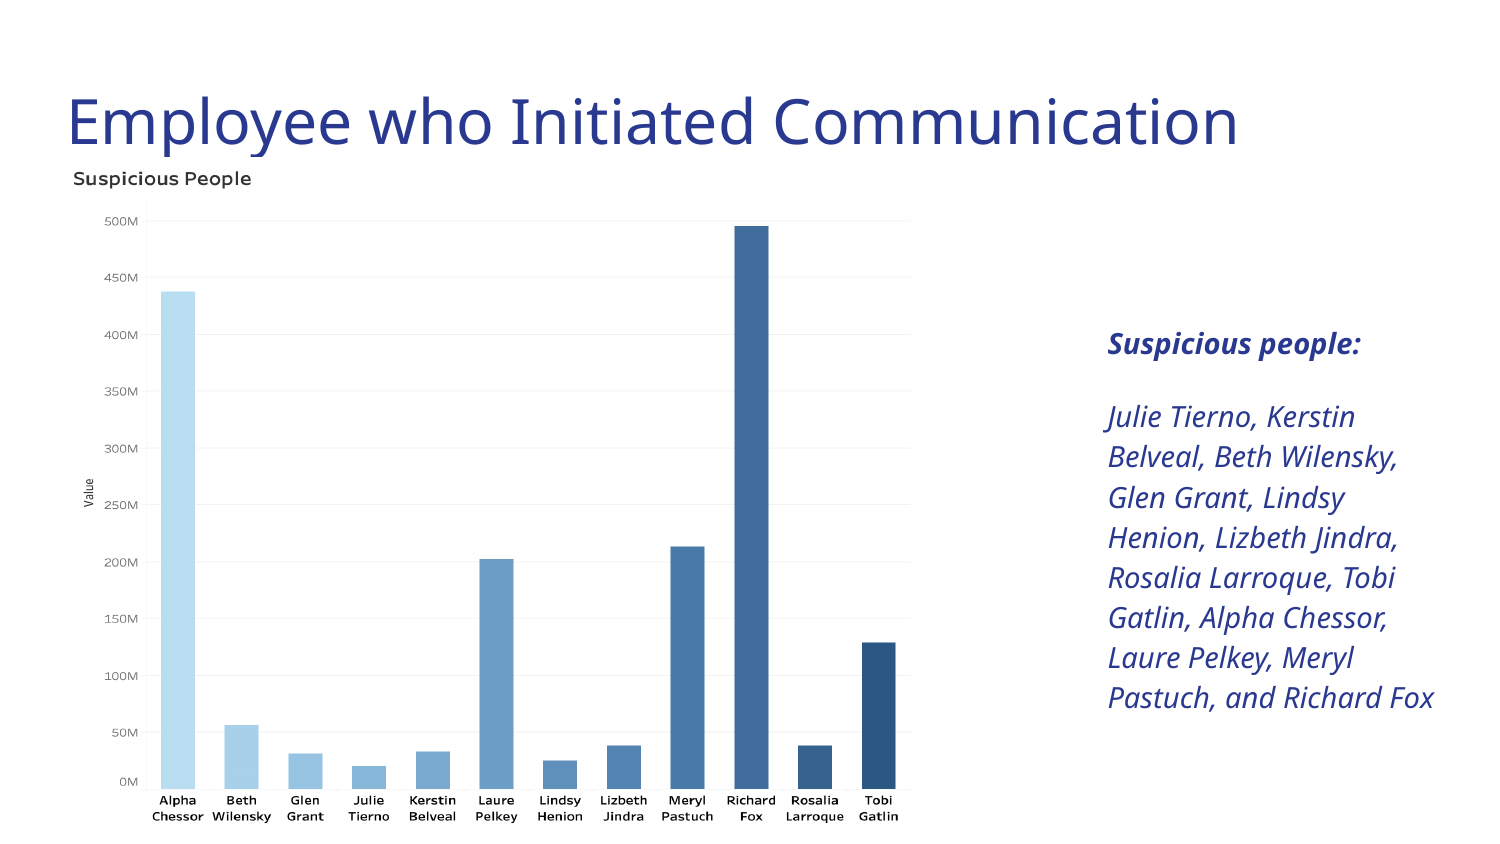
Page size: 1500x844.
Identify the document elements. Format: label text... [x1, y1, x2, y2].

title Employee who Initiated Communication [51, 67, 1449, 167]
picture [63, 156, 1025, 832]
text_box Suspicious people: Julie Tierno, Kerstin Belveal, Beth Wilensky, Glen Grant, Lindsy Henion, Lizbeth Jindra, Rosalia Larroque, Tobi Gatlin, Alpha Chessor, Laure Pelkey, Meryl Pastuch, and Richard Fox [1092, 304, 1466, 730]
